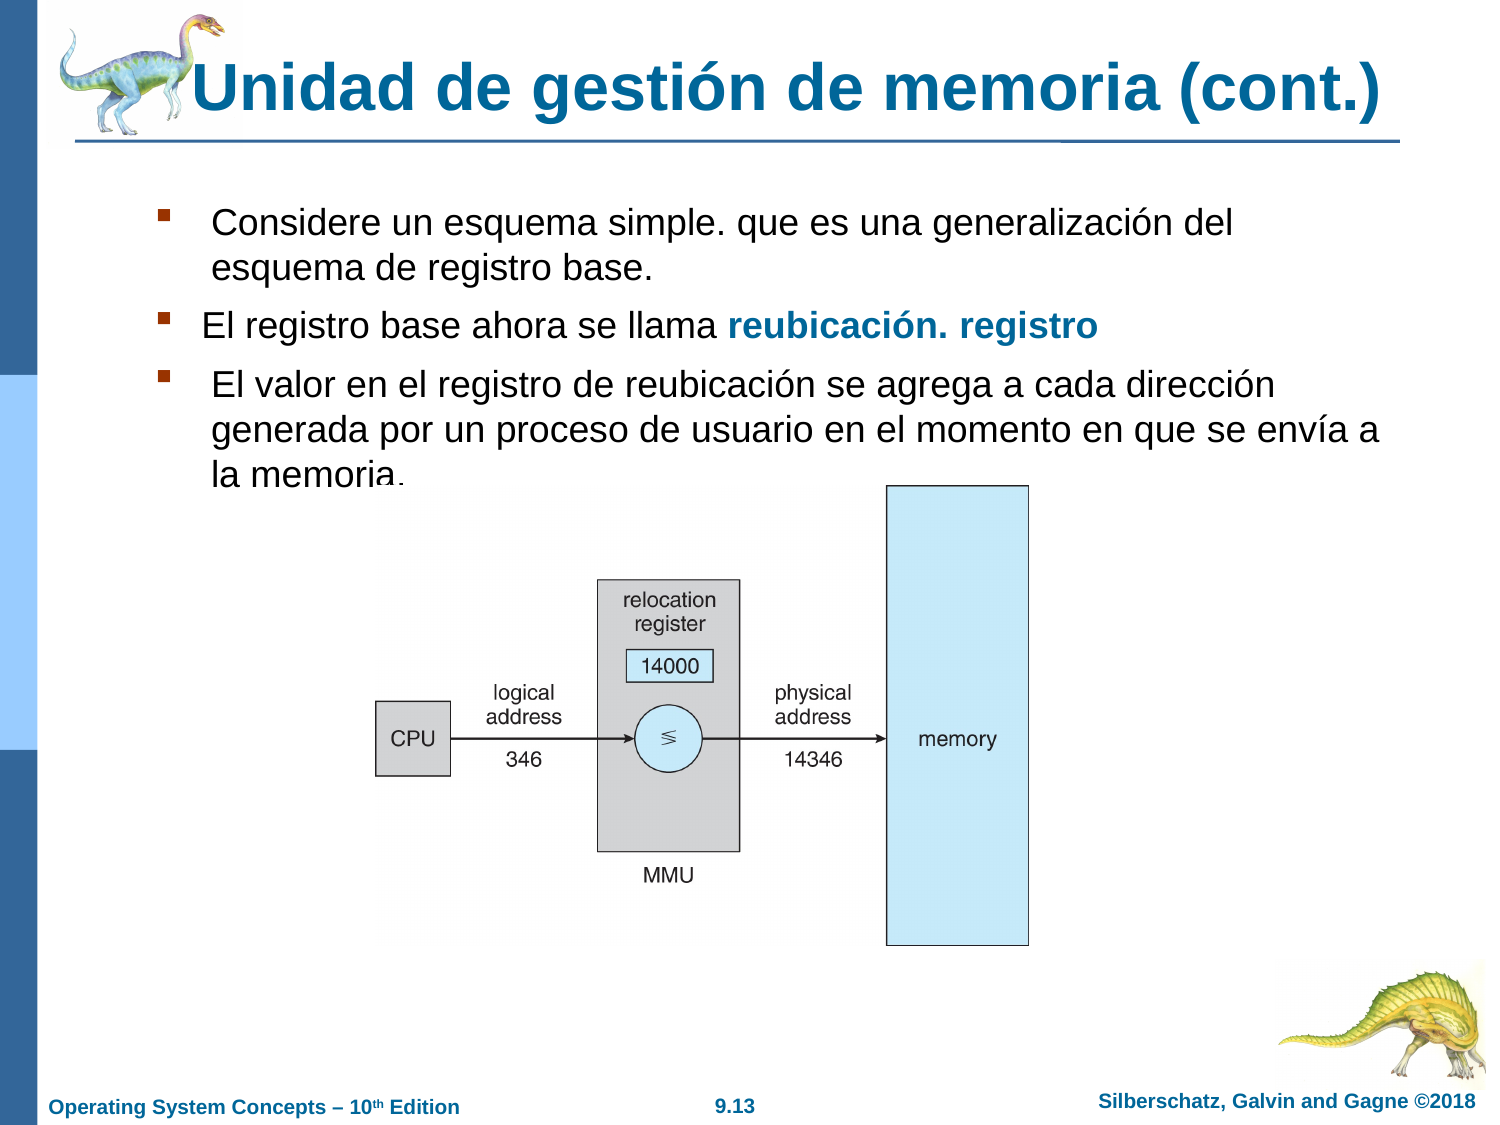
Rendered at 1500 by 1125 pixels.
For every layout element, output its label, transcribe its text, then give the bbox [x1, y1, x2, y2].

title Unidad de gestión de memoria (cont.) [144, 36, 1431, 132]
picture [1275, 959, 1486, 1090]
picture [46, 0, 243, 149]
picture [375, 484, 1030, 947]
list Considere un esquema simple. que es una generalización del esquema de registro base. El registro base ahora se llama reubicación. registro El valor en el registro de reubicación se agrega a cada dirección generada por un proceso de usuario en el momento en que se envía a la memoria. [139, 190, 1404, 927]
